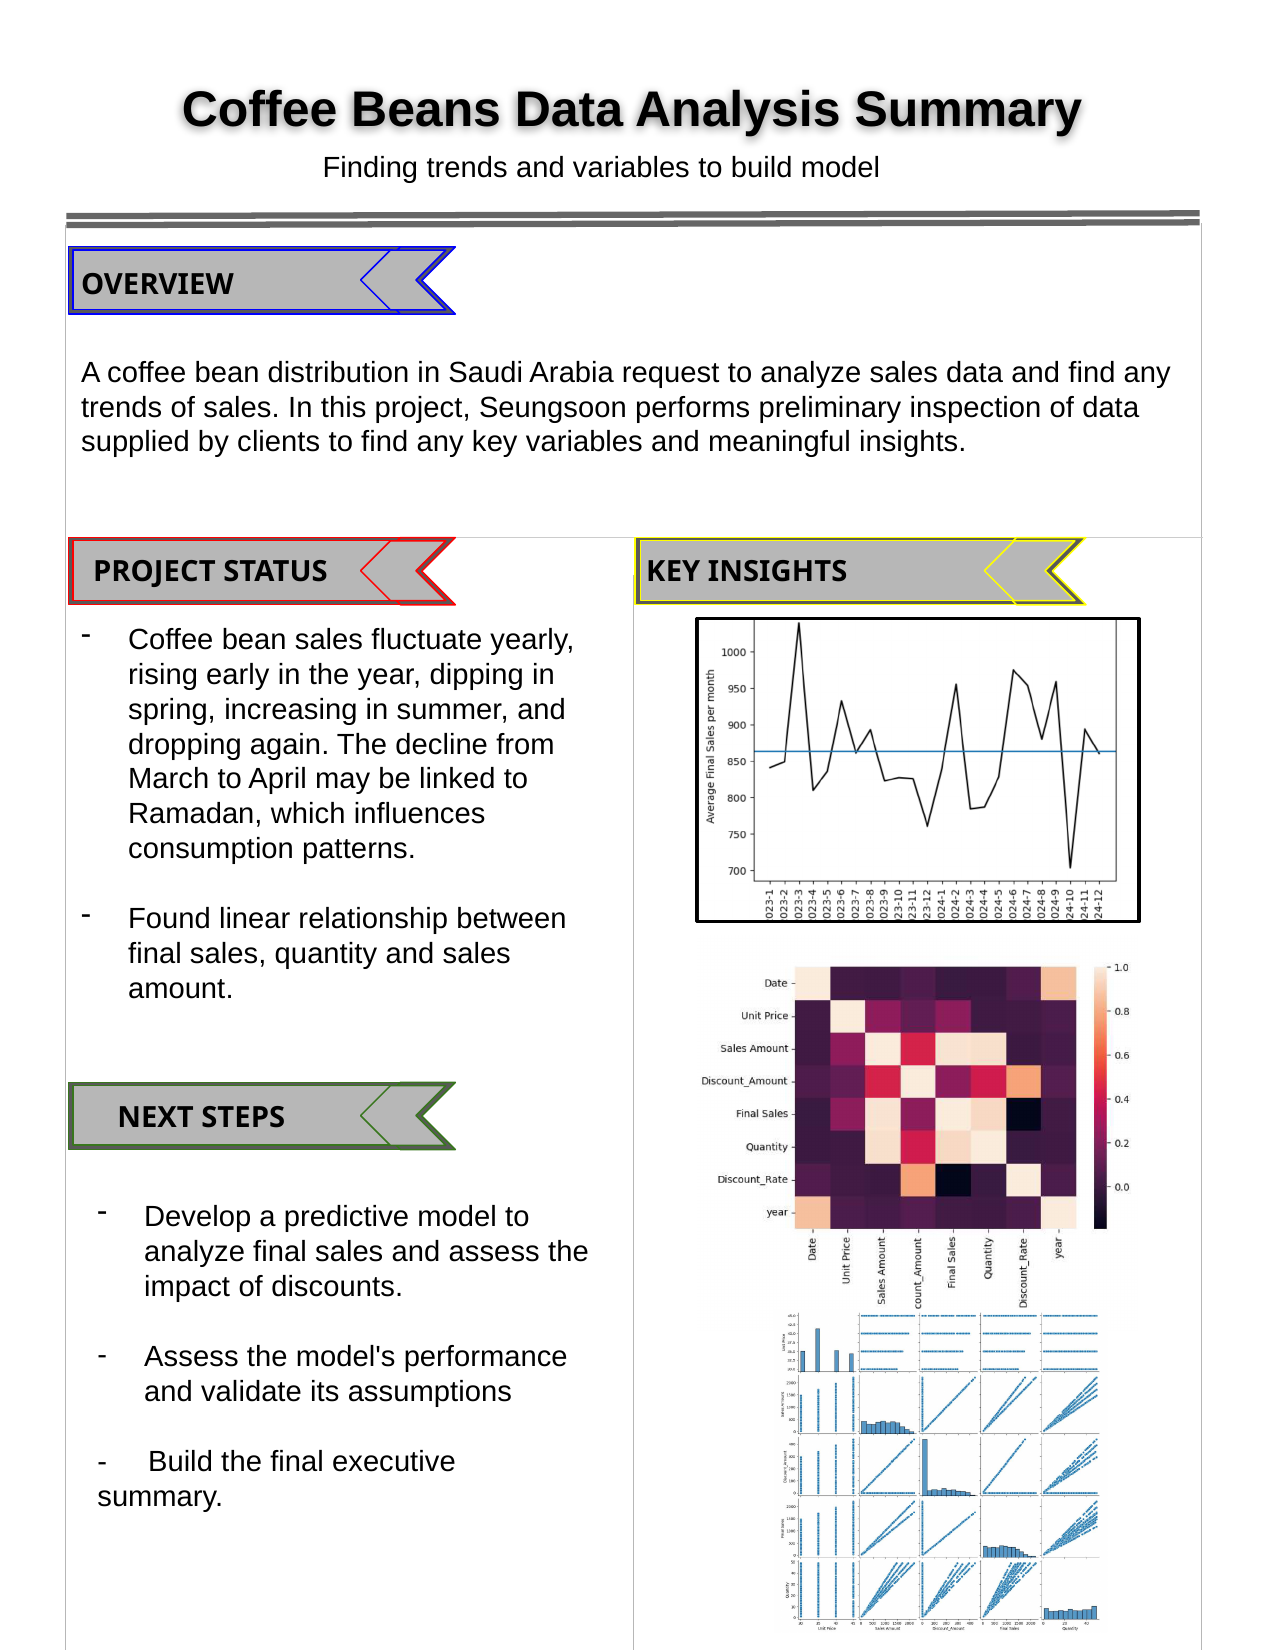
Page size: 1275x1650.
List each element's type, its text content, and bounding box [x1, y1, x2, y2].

picture [697, 619, 1138, 921]
text_box Develop a predictive model to analyze final sales and assess the impact of discounts. Assess the model's performance and validate its assumptions - Build the final executive summary. [82, 1189, 605, 1555]
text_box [66, 65, 1138, 200]
picture [697, 935, 1138, 1633]
text_box Coffee bean sales fluctuate yearly, rising early in the year, dipping in spring, increasing in summer, and dropping again. The decline from March to April may be linked to Ramadan, which influences consumption patterns. Found linear relationship between final sales, quantity and sales amount. [66, 612, 605, 1082]
text_box A coffee bean distribution in Saudi Arabia request to analyze sales data and find any trends of sales. In this project, Seungsoon performs preliminary inspection of data supplied by clients to find any key variables and meaningful insights. [66, 345, 1199, 466]
